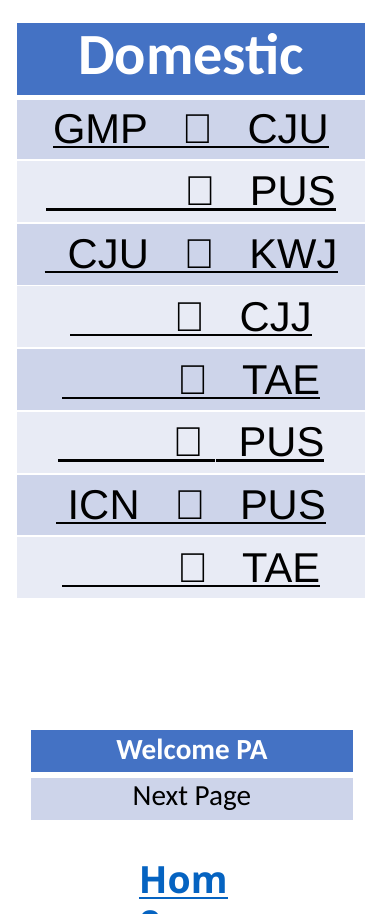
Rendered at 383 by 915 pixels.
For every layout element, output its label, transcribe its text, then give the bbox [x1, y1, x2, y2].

table_cell GMP 🛫 CJU [17, 100, 365, 159]
table_cell 🛫 CJJ [17, 286, 365, 347]
table_cell 🛫 TAE [17, 349, 365, 410]
table_cell ICN 🛫 PUS [17, 475, 365, 535]
table_cell 🛫 PUS [17, 161, 365, 222]
table_header Welcome PA [31, 730, 353, 772]
table_cell Next Page [31, 778, 353, 820]
table_cell 🛫 TAE [17, 537, 365, 598]
text_box Home [138, 856, 245, 908]
table_header Domestic [17, 23, 365, 95]
table_cell CJU 🛫 KWJ [17, 224, 365, 285]
table_cell 🛫 PUS [17, 412, 365, 473]
